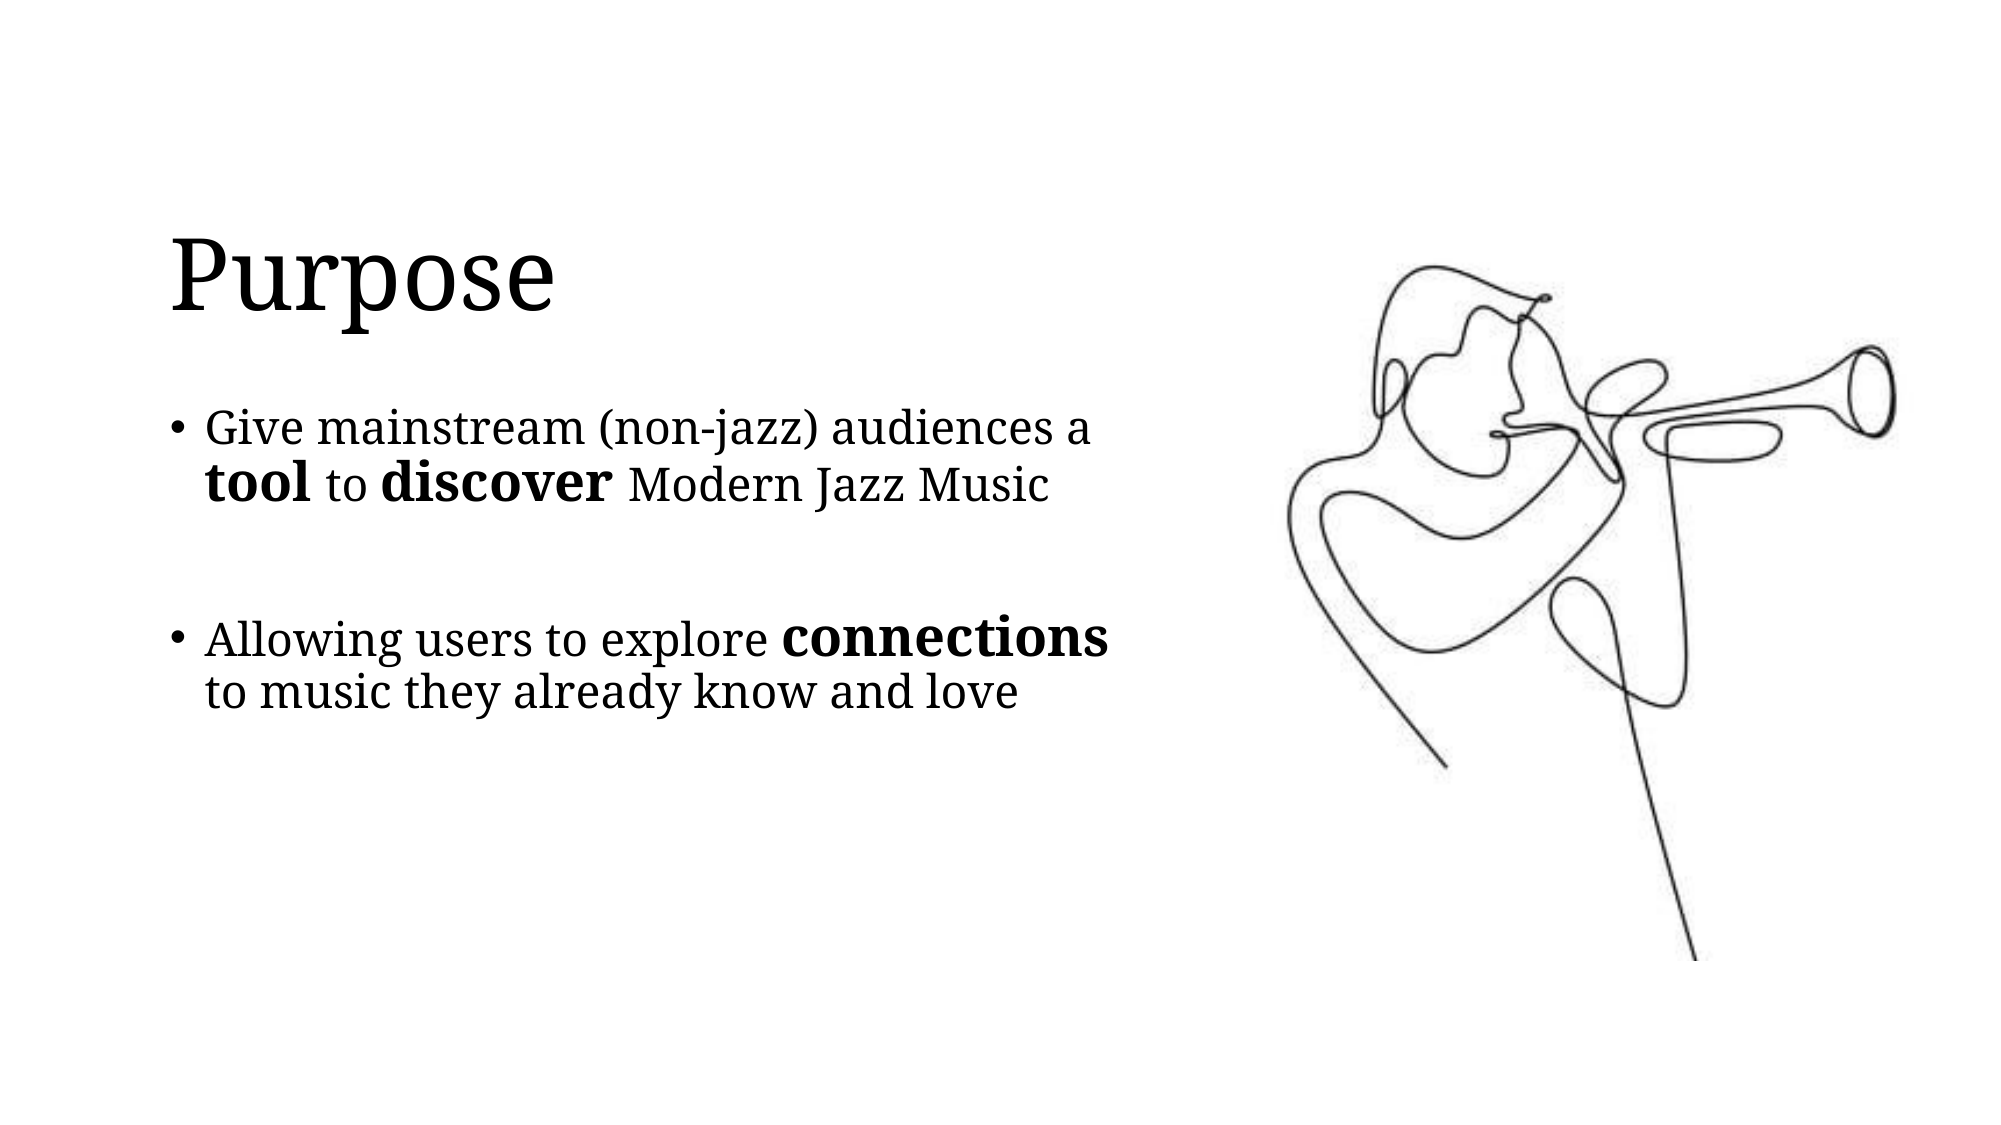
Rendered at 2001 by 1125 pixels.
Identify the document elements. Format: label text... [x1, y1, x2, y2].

text_box Purpose [154, 235, 719, 340]
list Give mainstream (non-jazz) audiences a tool to discover Modern Jazz Music Allowing users to explore connections to music they already know and love [154, 396, 1154, 803]
picture [1256, 164, 1917, 961]
